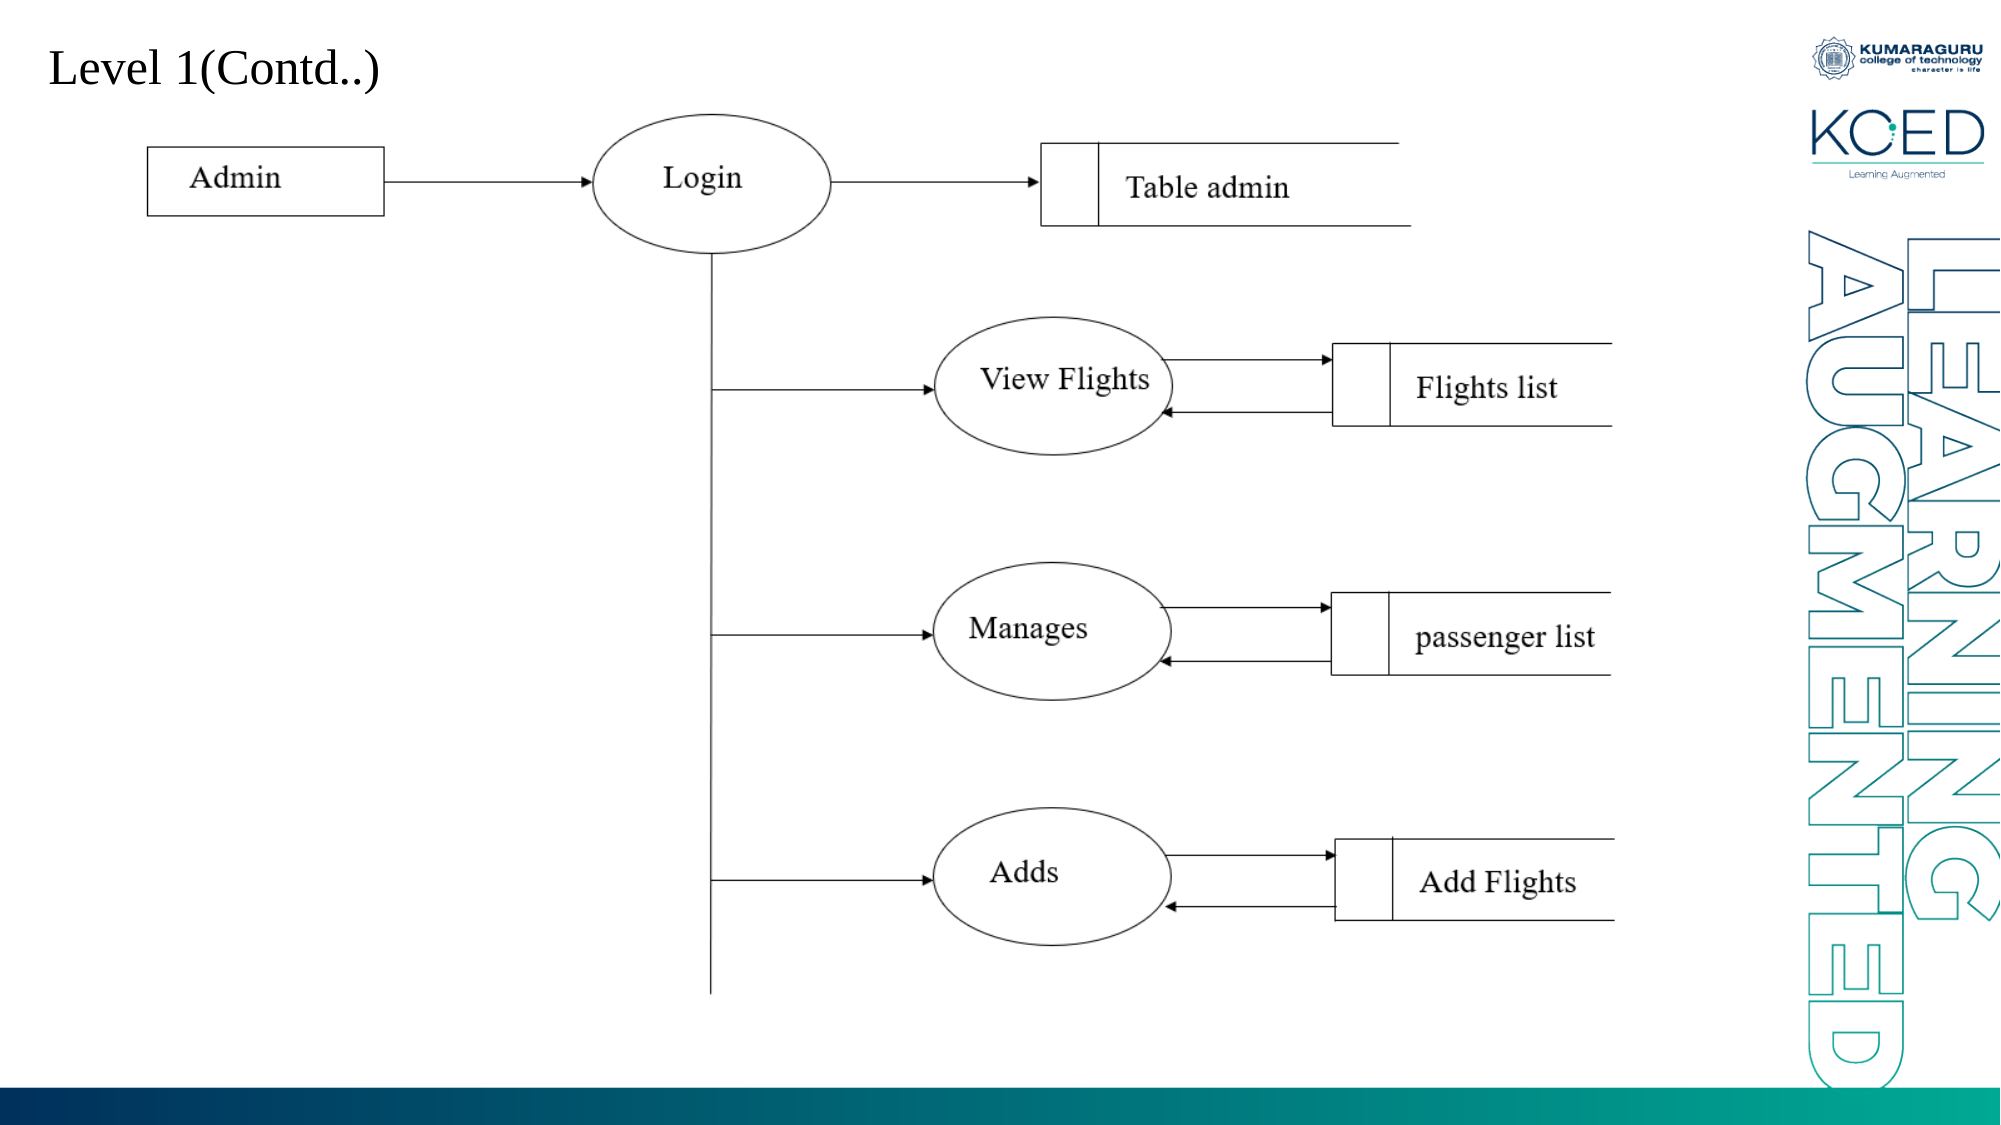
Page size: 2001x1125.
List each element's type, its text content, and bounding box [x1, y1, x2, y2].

picture [0, 0, 2000, 1125]
text_box Level 1(Contd..) [33, 27, 444, 103]
